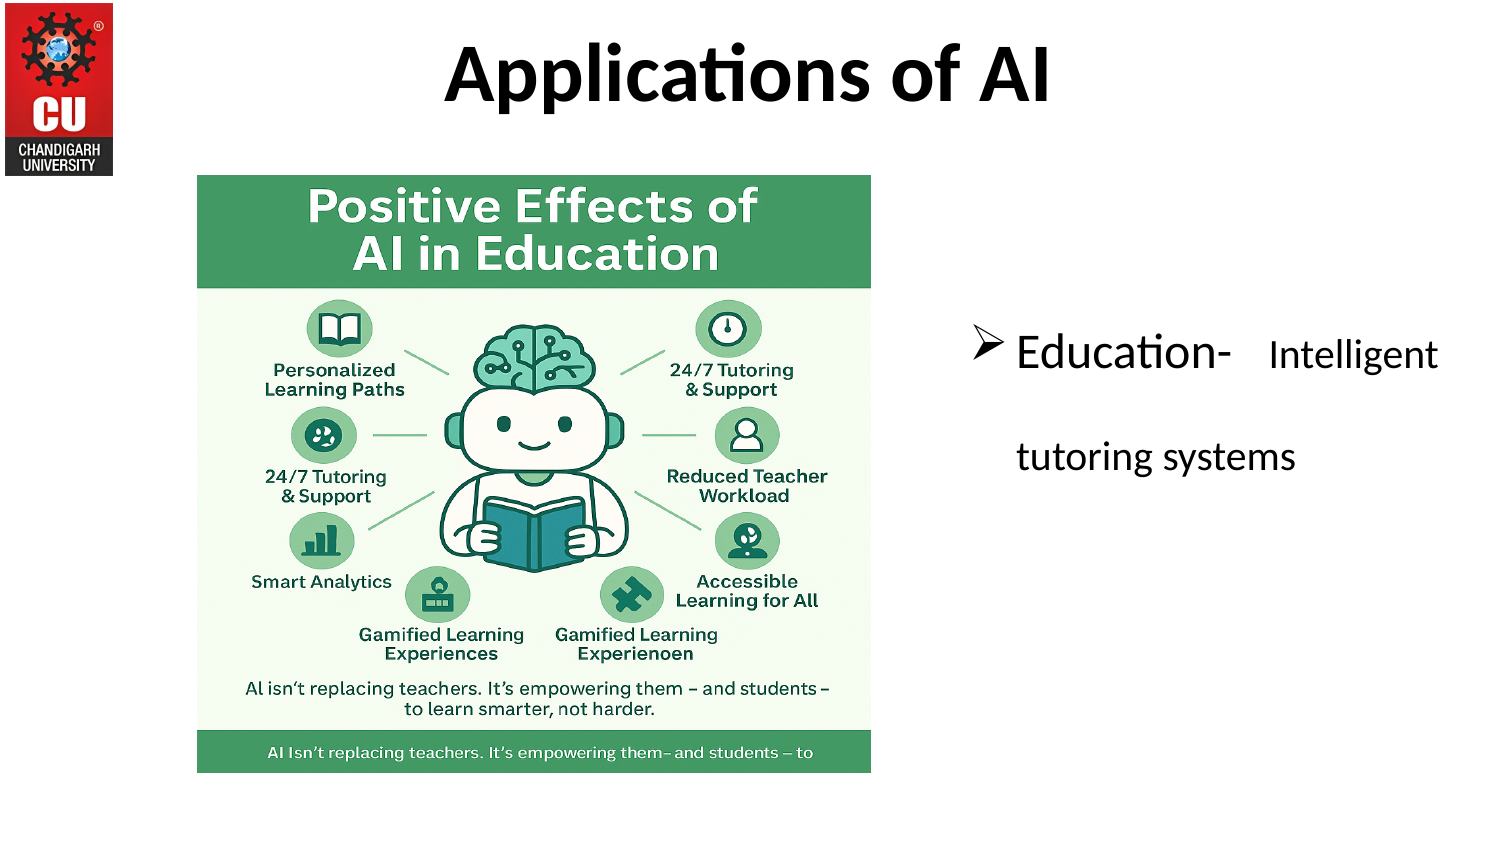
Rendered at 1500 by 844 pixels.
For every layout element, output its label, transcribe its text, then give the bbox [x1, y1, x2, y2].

picture [197, 175, 872, 773]
picture [5, 3, 113, 10]
picture [5, 143, 113, 176]
text_box Applications of AI [5, 10, 1492, 143]
text_box Education- Intelligent tutoring systems [954, 250, 1454, 486]
